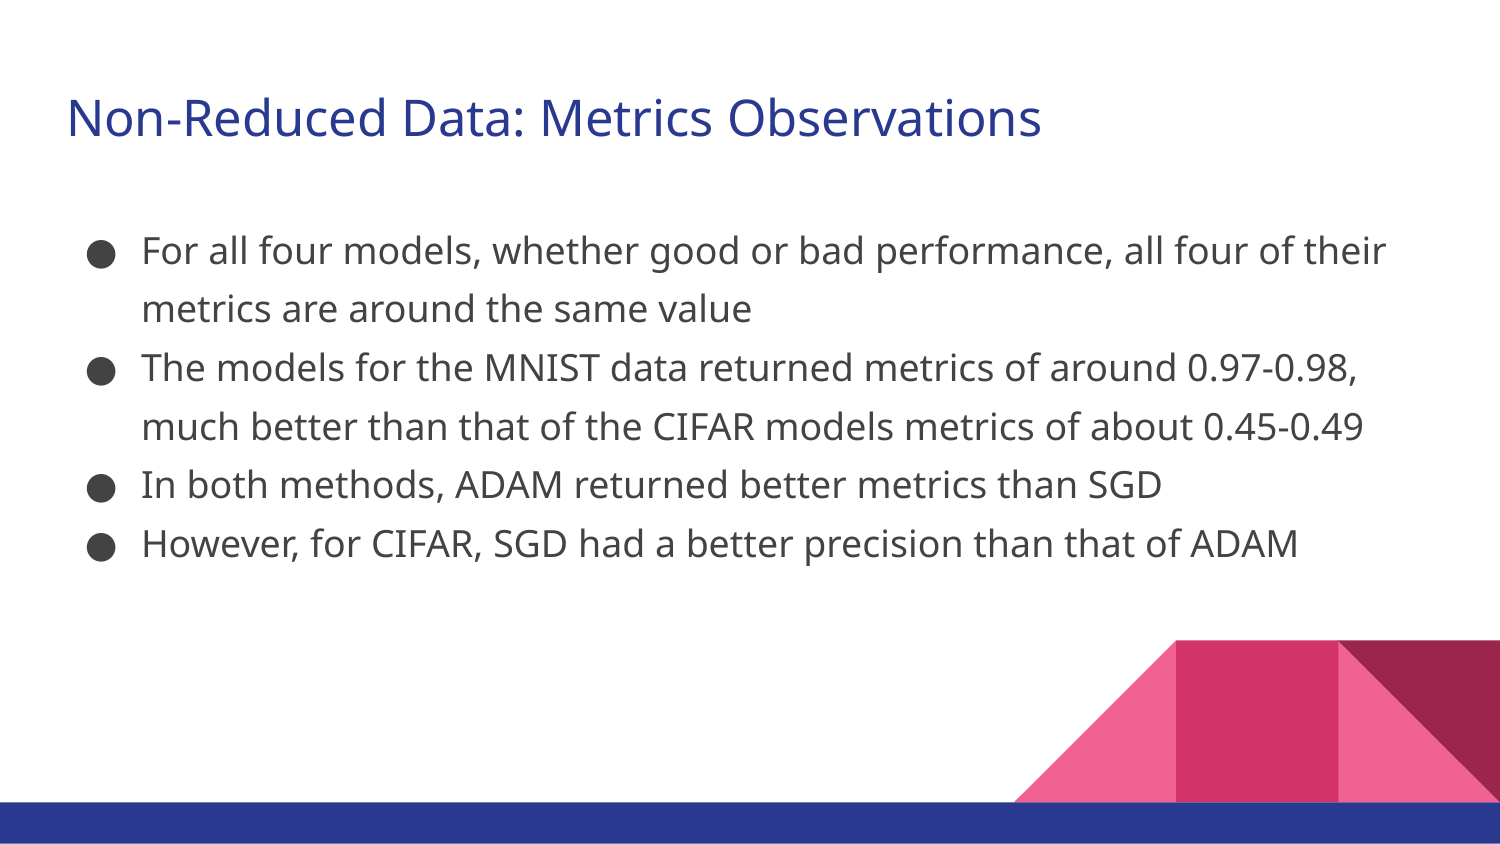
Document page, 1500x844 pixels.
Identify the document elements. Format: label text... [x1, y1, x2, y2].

title Non-Reduced Data: Metrics Observations [51, 67, 1449, 167]
list For all four models, whether good or bad performance, all four of their metrics are around the same value The models for the MNIST data returned metrics of around 0.97-0.98, much better than that of the CIFAR models metrics of about 0.45-0.49 In both methods, ADAM returned better metrics than SGD However, for CIFAR, SGD had a better precision than that of ADAM [51, 201, 1449, 750]
